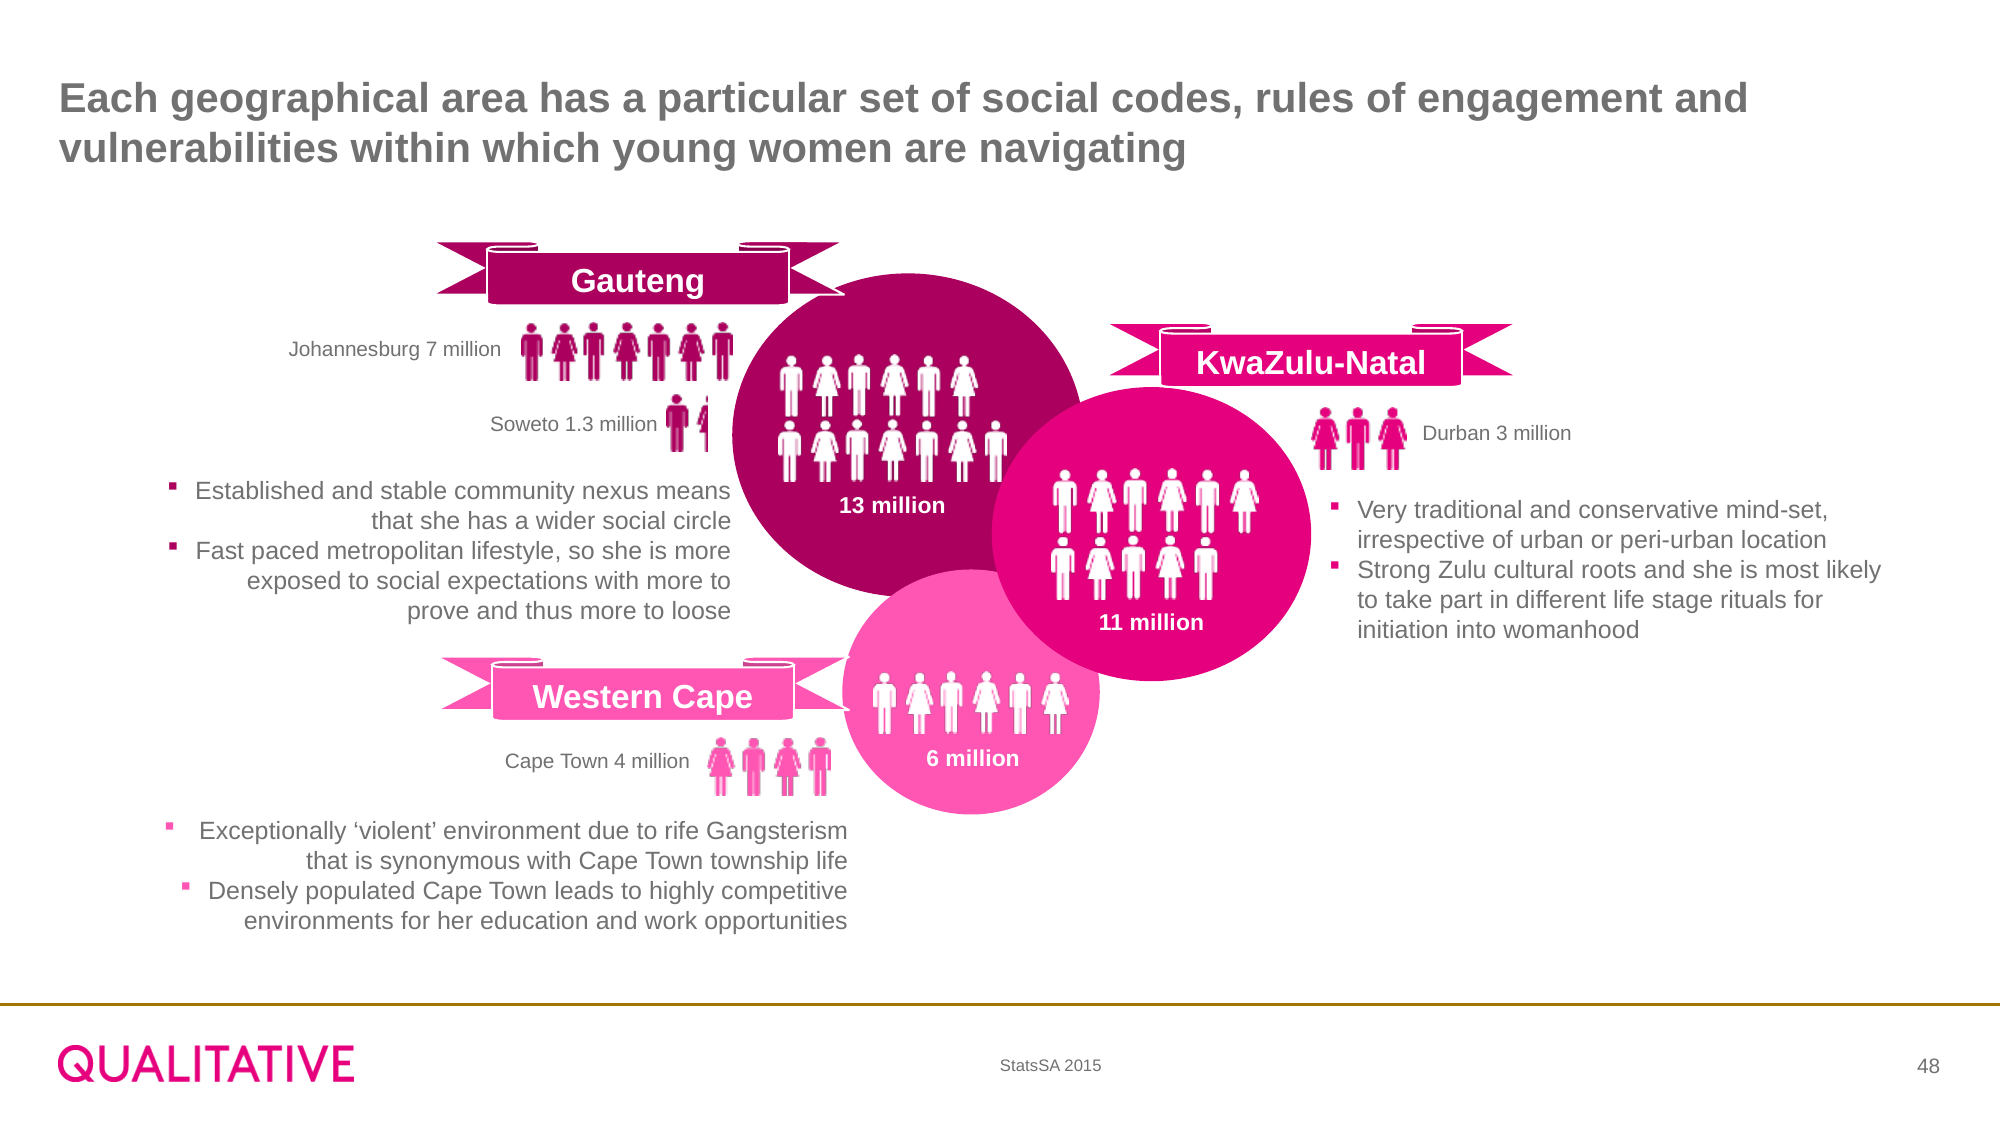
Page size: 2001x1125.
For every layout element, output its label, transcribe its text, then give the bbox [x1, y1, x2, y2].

picture [58, 1045, 354, 1082]
text_box [991, 387, 1312, 682]
text_box Exceptionally ‘violent’ environment due to rife Gangsterism that is synonymous with Cape Town township life Densely populated Cape Town leads to highly competitive environments for her education and work opportunities [160, 814, 850, 935]
text_box 11 million [1052, 607, 1251, 635]
picture [778, 354, 1007, 482]
picture [707, 737, 831, 796]
picture [1051, 468, 1259, 600]
picture [666, 393, 708, 452]
slide_number 48 [1780, 1048, 1941, 1082]
text_box Durban 3 million [1422, 419, 1649, 445]
text_box Cape Town 4 million [463, 748, 690, 774]
text_box Gauteng [431, 241, 845, 306]
picture [521, 322, 733, 381]
picture [1311, 407, 1407, 471]
text_box Johannesburg 7 million [275, 335, 502, 362]
text_box KwaZulu-Natal [1104, 322, 1518, 388]
text_box [842, 569, 1100, 815]
text_box 6 million [873, 743, 1073, 771]
text_box 13 million [792, 490, 992, 519]
text_box Soweto 1.3 million [431, 410, 658, 436]
title Each geographical area has a particular set of social codes, rules of engagement and vulnerabilities within which young women are navigating [59, 70, 1941, 137]
text_box Very traditional and conservative mind-set, irrespective of urban or peri-urban location Strong Zulu cultural roots and she is most likely to take part in different life stage rituals for initiation into womanhood [1329, 493, 1901, 644]
picture [873, 671, 1069, 734]
text_box Established and stable community nexus means that she has a wider social circle Fast paced metropolitan lifestyle, so she is more exposed to social expectations with more to prove and thus more to loose [160, 474, 733, 625]
text_box [732, 273, 1080, 596]
list StatsSA 2015 [999, 1048, 1767, 1082]
text_box Western Cape [436, 656, 850, 721]
